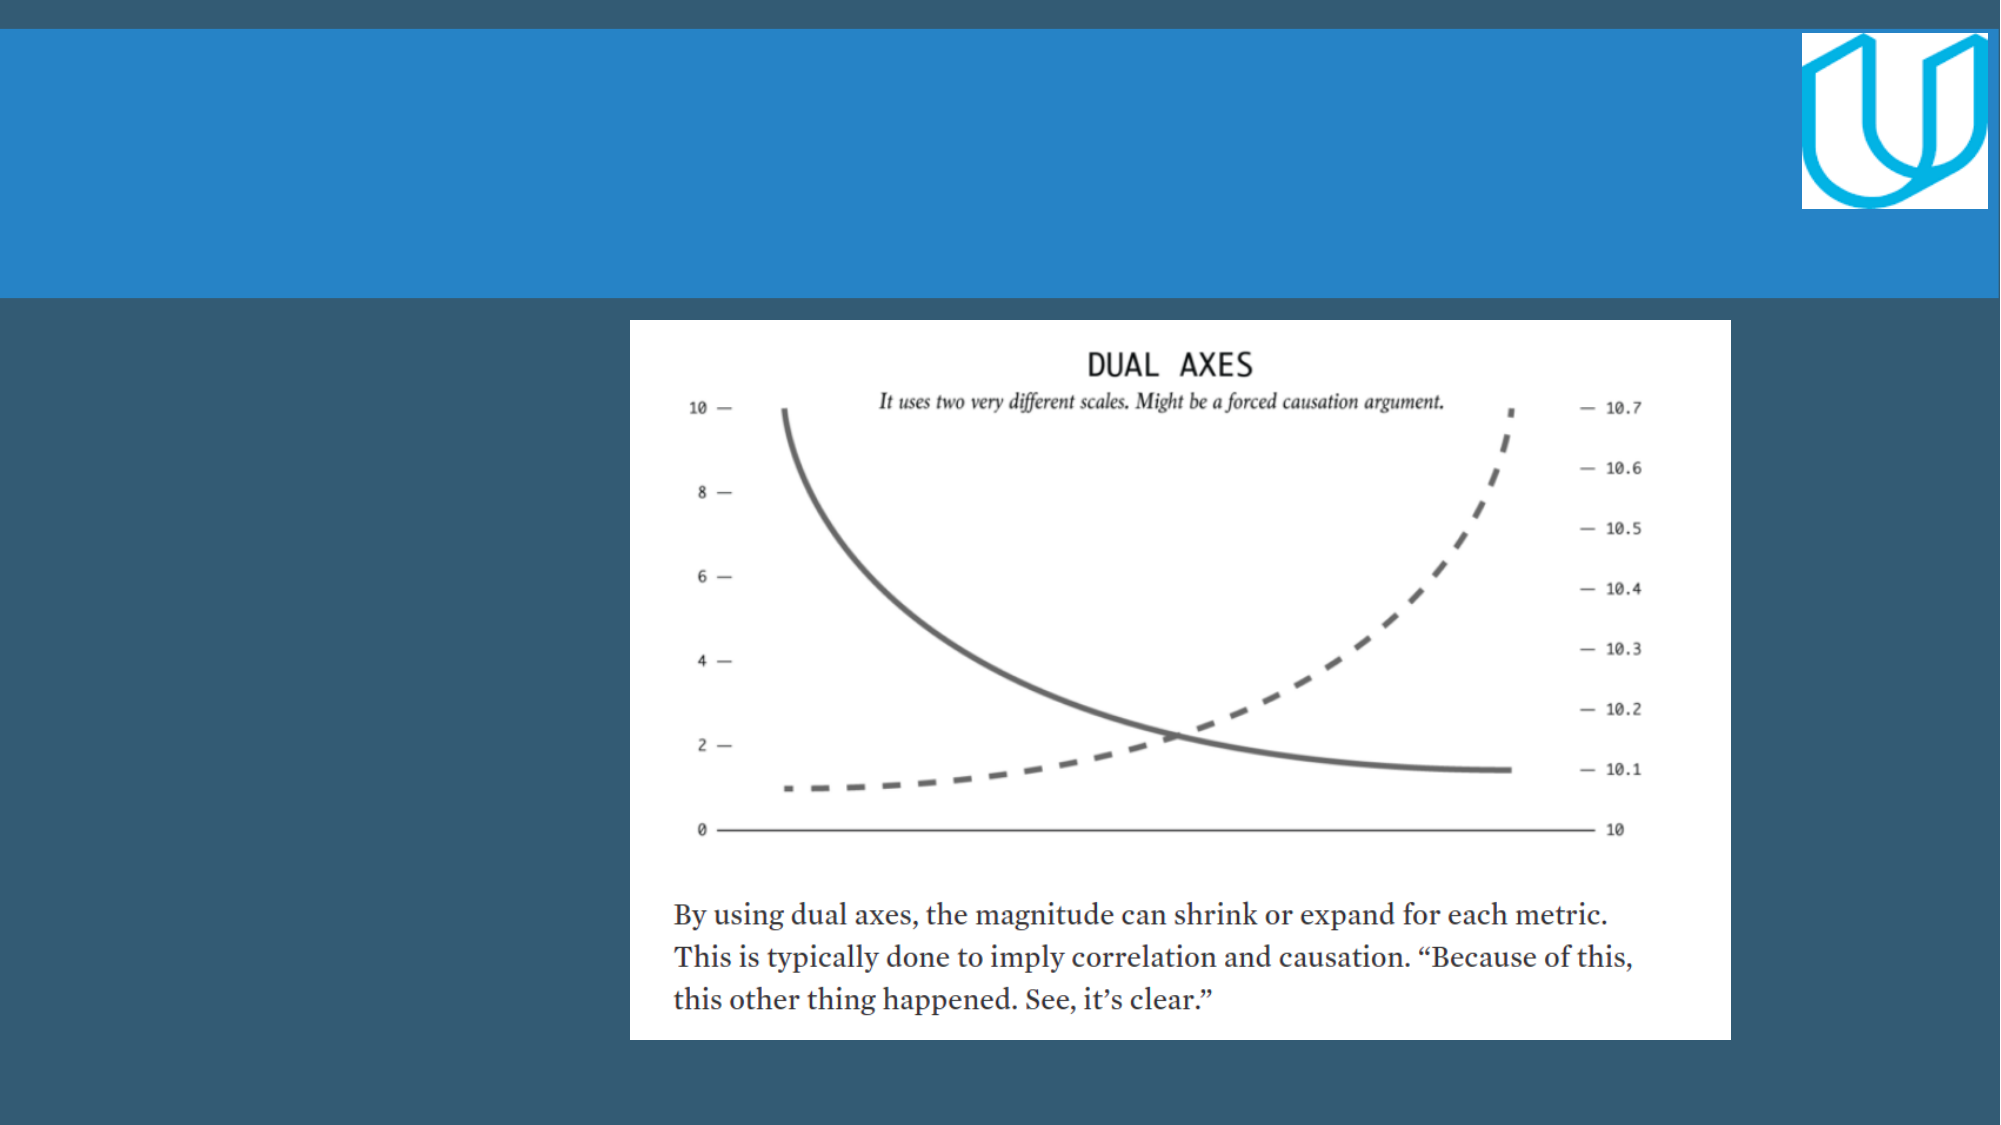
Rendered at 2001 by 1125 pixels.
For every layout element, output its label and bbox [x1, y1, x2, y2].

picture [629, 320, 1732, 1040]
text_box [99, 44, 1900, 233]
picture [1900, 175, 1911, 189]
text_box [99, 263, 978, 916]
text_box [1022, 263, 1901, 916]
picture [1802, 33, 1988, 167]
picture [1932, 48, 1973, 166]
picture [1900, 124, 1988, 209]
